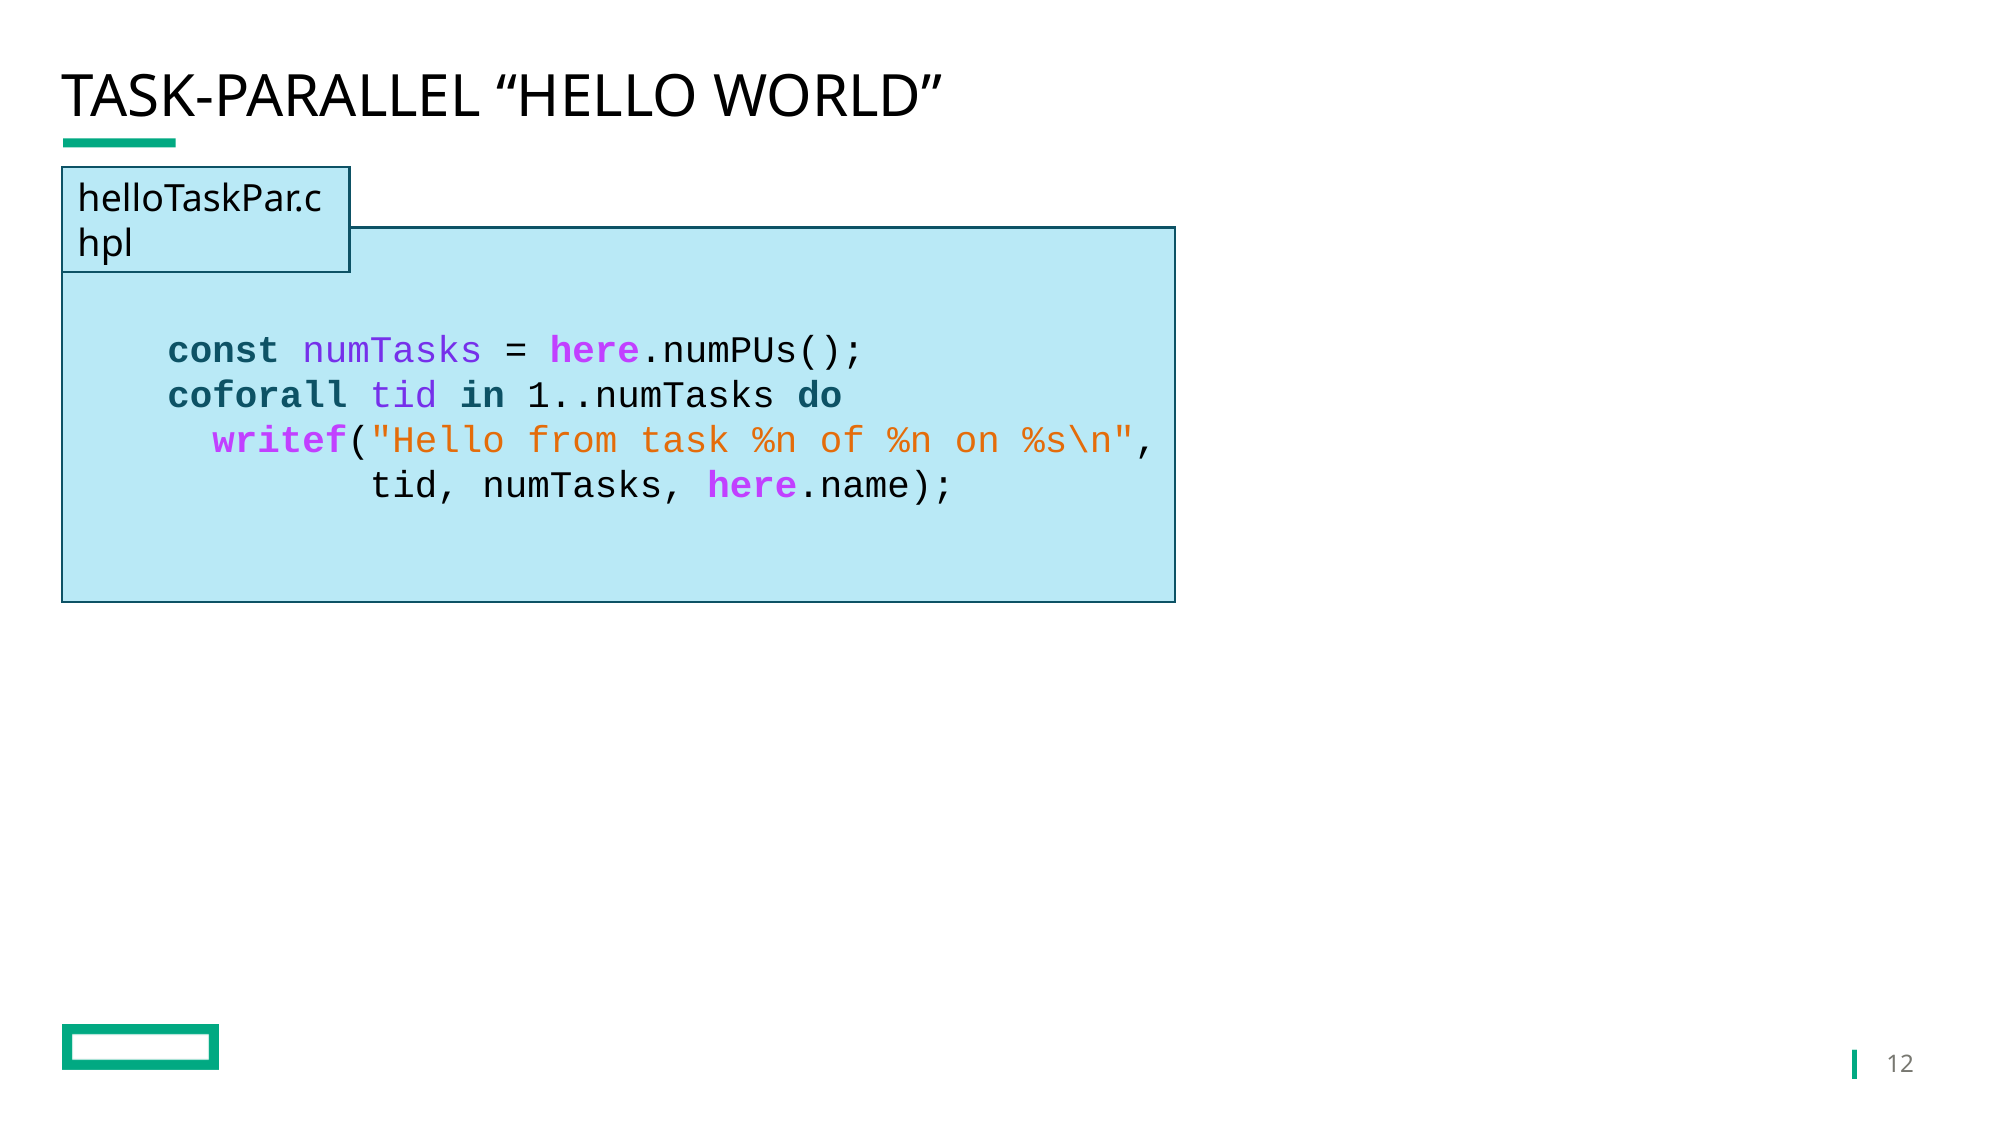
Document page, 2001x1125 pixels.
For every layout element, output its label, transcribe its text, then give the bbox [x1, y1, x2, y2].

picture [62, 1024, 219, 1070]
text_box const numTasks = here.numPUs(); coforall tid in 1..numTasks do writef("Hello from task %n of %n on %s\n", tid, numTasks, here.name); [61, 226, 1176, 603]
slide_number 12 [1837, 1033, 1950, 1094]
text_box helloTaskPar.chpl [61, 166, 351, 273]
title Task-Parallel “Hello world” [42, 60, 1927, 135]
picture [1852, 1043, 1857, 1079]
